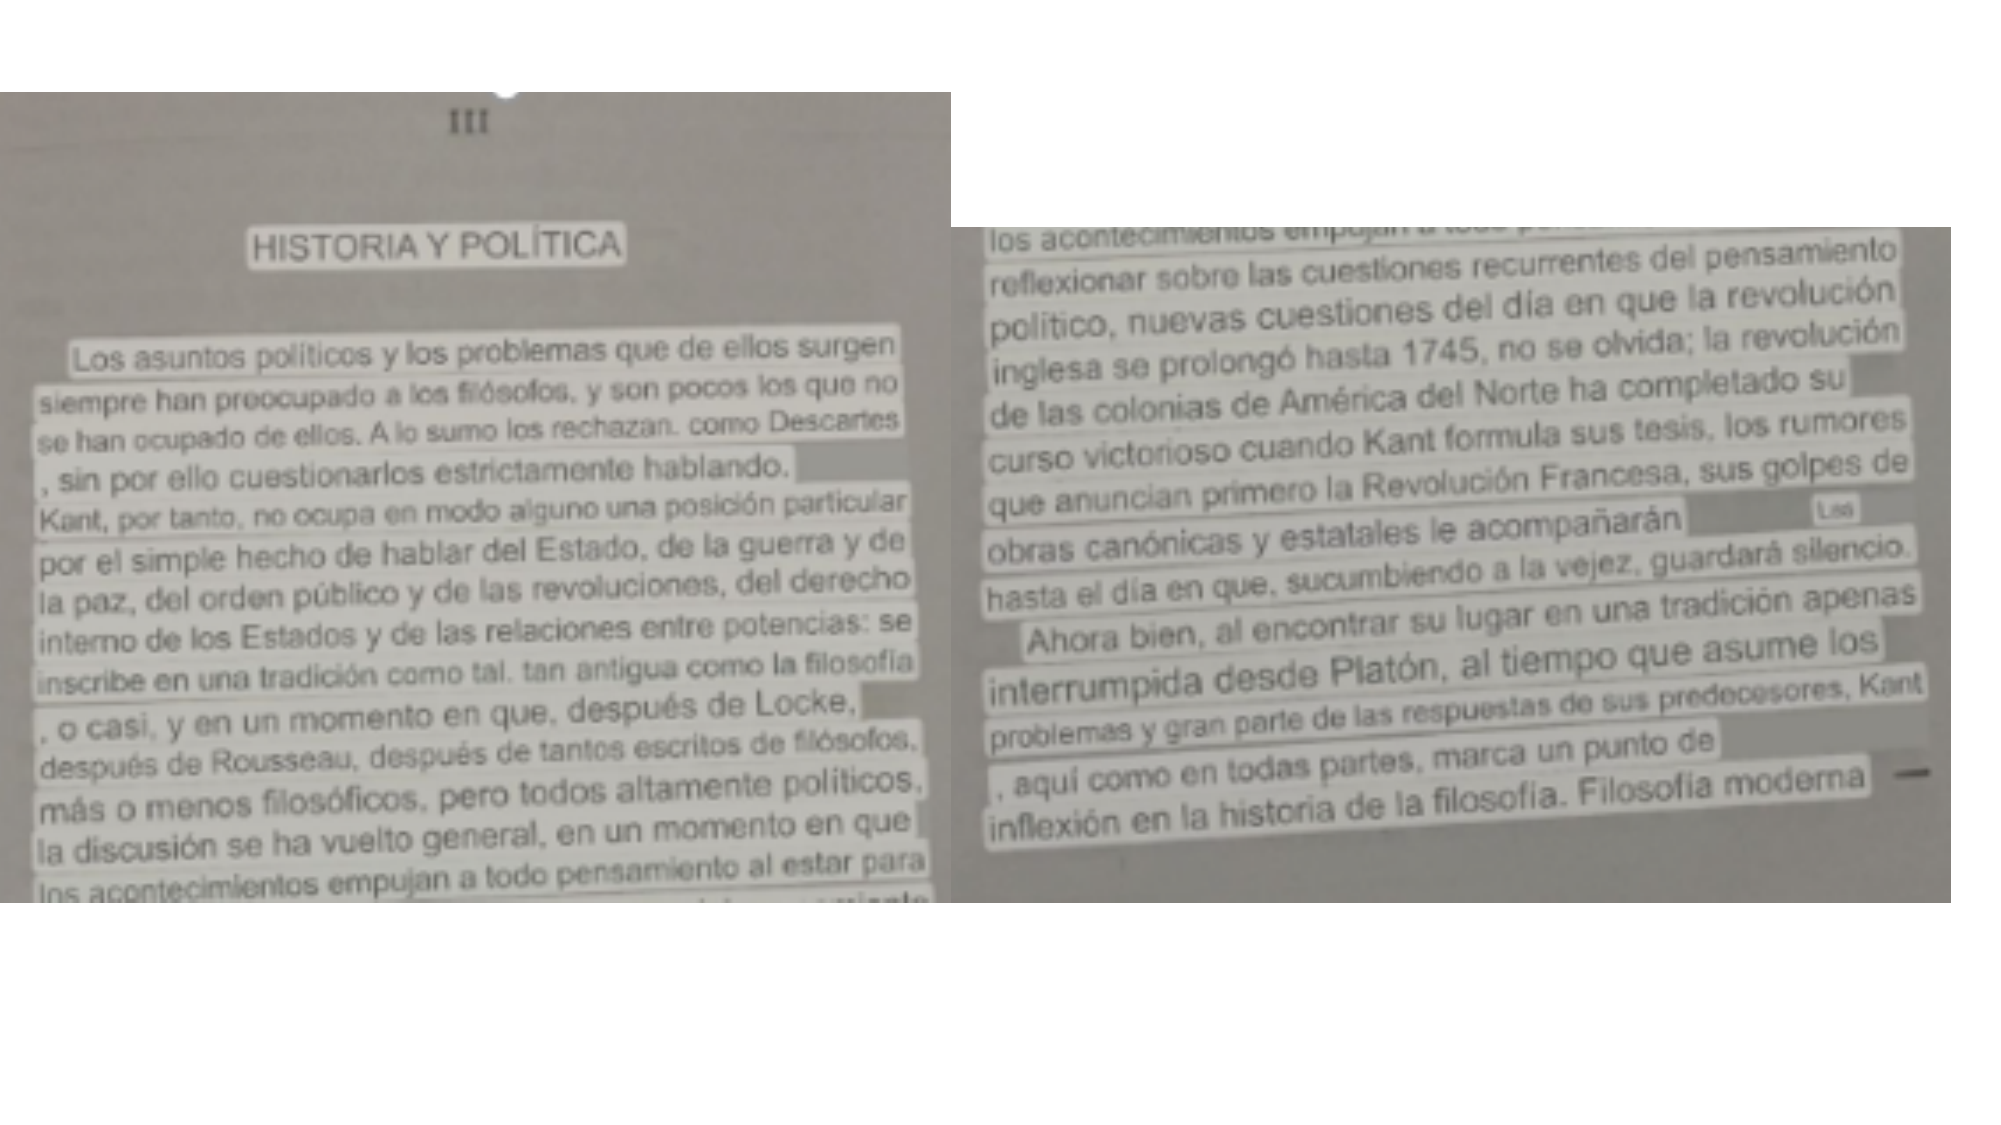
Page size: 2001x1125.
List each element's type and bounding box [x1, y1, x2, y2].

picture [0, 92, 1951, 903]
